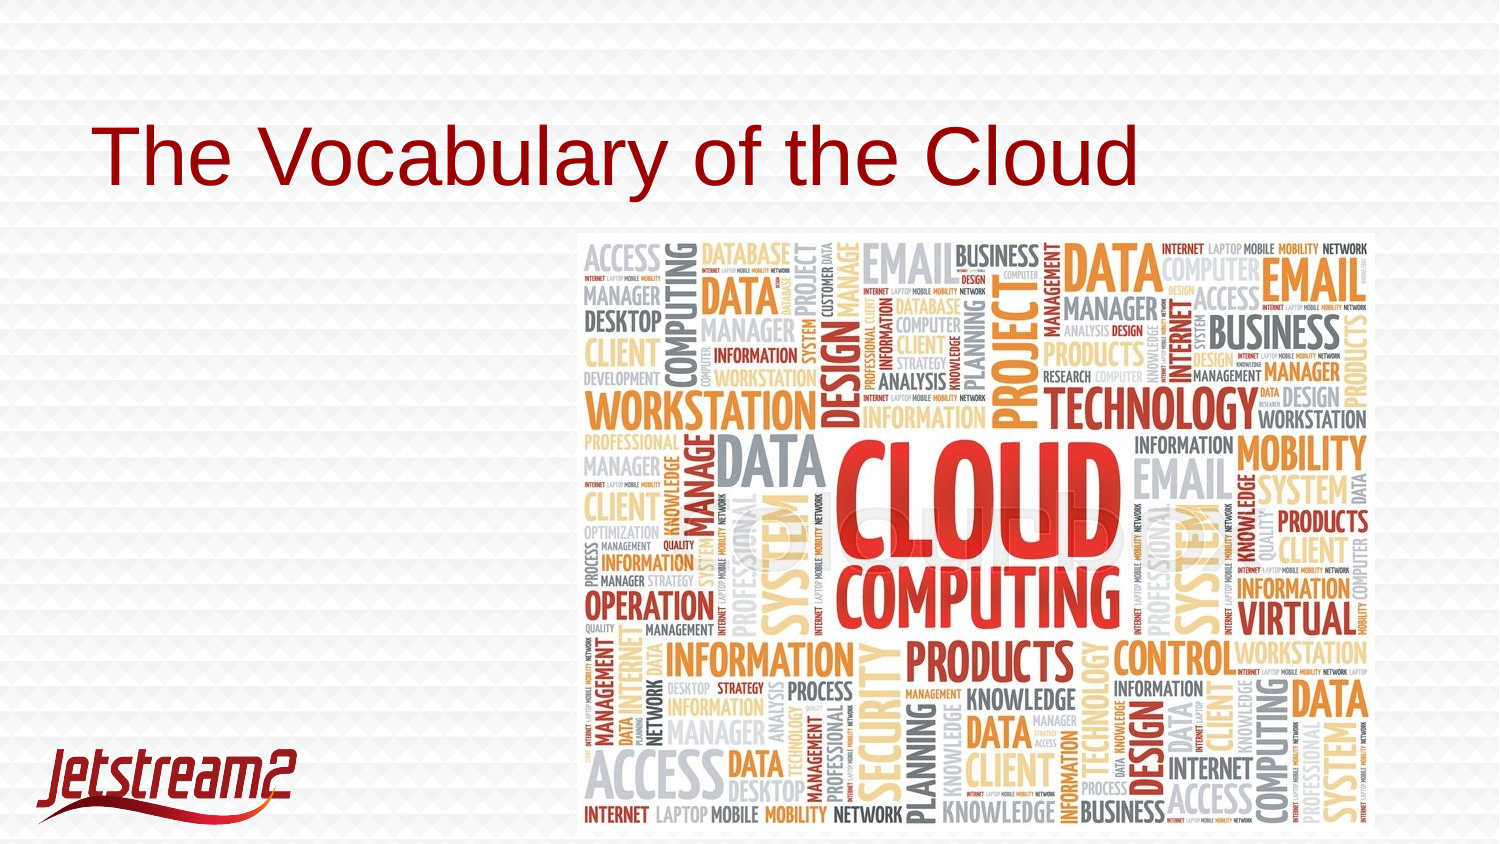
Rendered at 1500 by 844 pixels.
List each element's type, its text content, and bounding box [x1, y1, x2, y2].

title The Vocabulary of the Cloud [53, 11, 1179, 306]
picture [0, 0, 1499, 844]
